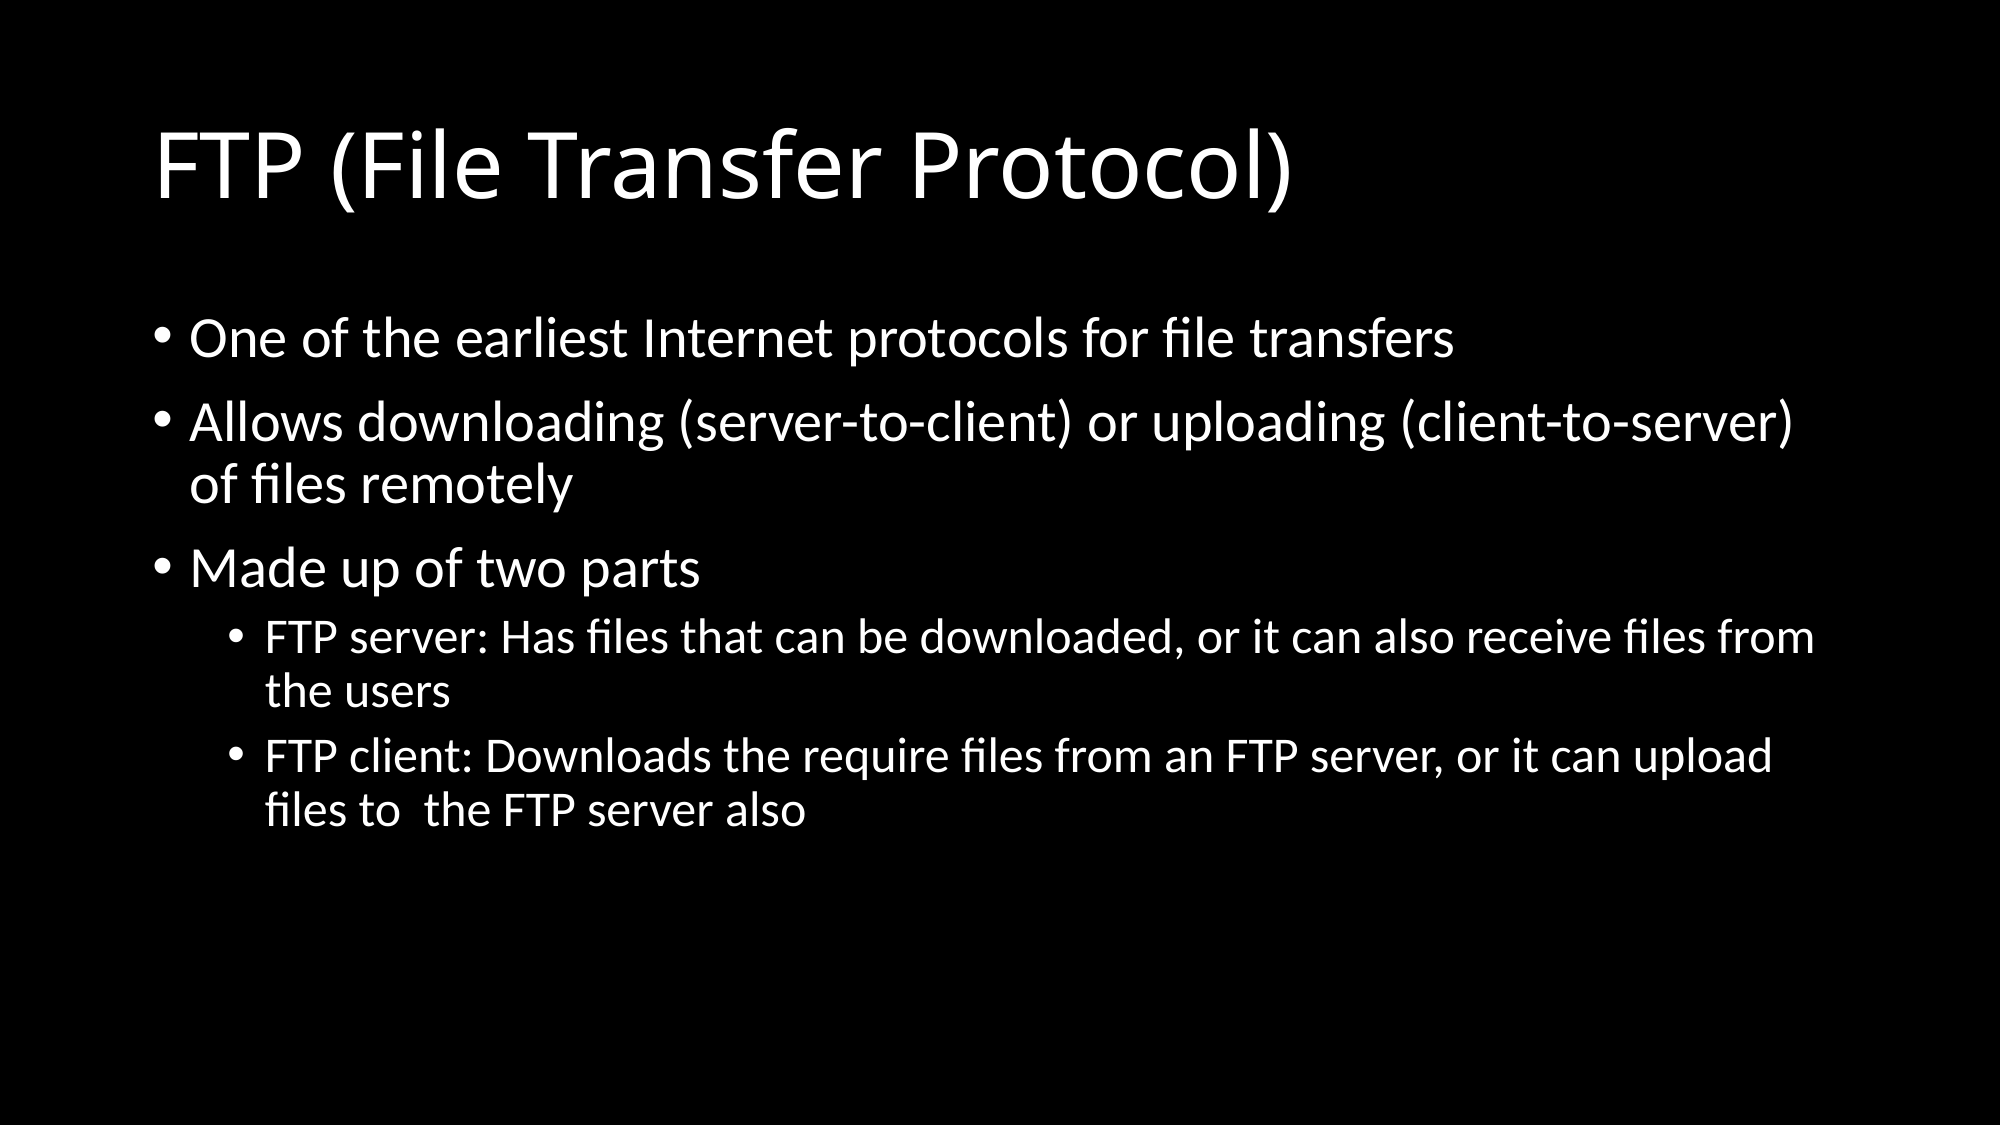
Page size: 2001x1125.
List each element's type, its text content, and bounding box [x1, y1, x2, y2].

title FTP (File Transfer Protocol) [137, 59, 1863, 278]
list One of the earliest Internet protocols for file transfers Allows downloading (server-to-client) or uploading (client-to-server) of files remotely Made up of two parts FTP server: Has files that can be downloaded, or it can also receive files from the users FTP client: Downloads the require files from an FTP server, or it can upload files to the FTP server also [137, 299, 1863, 1014]
